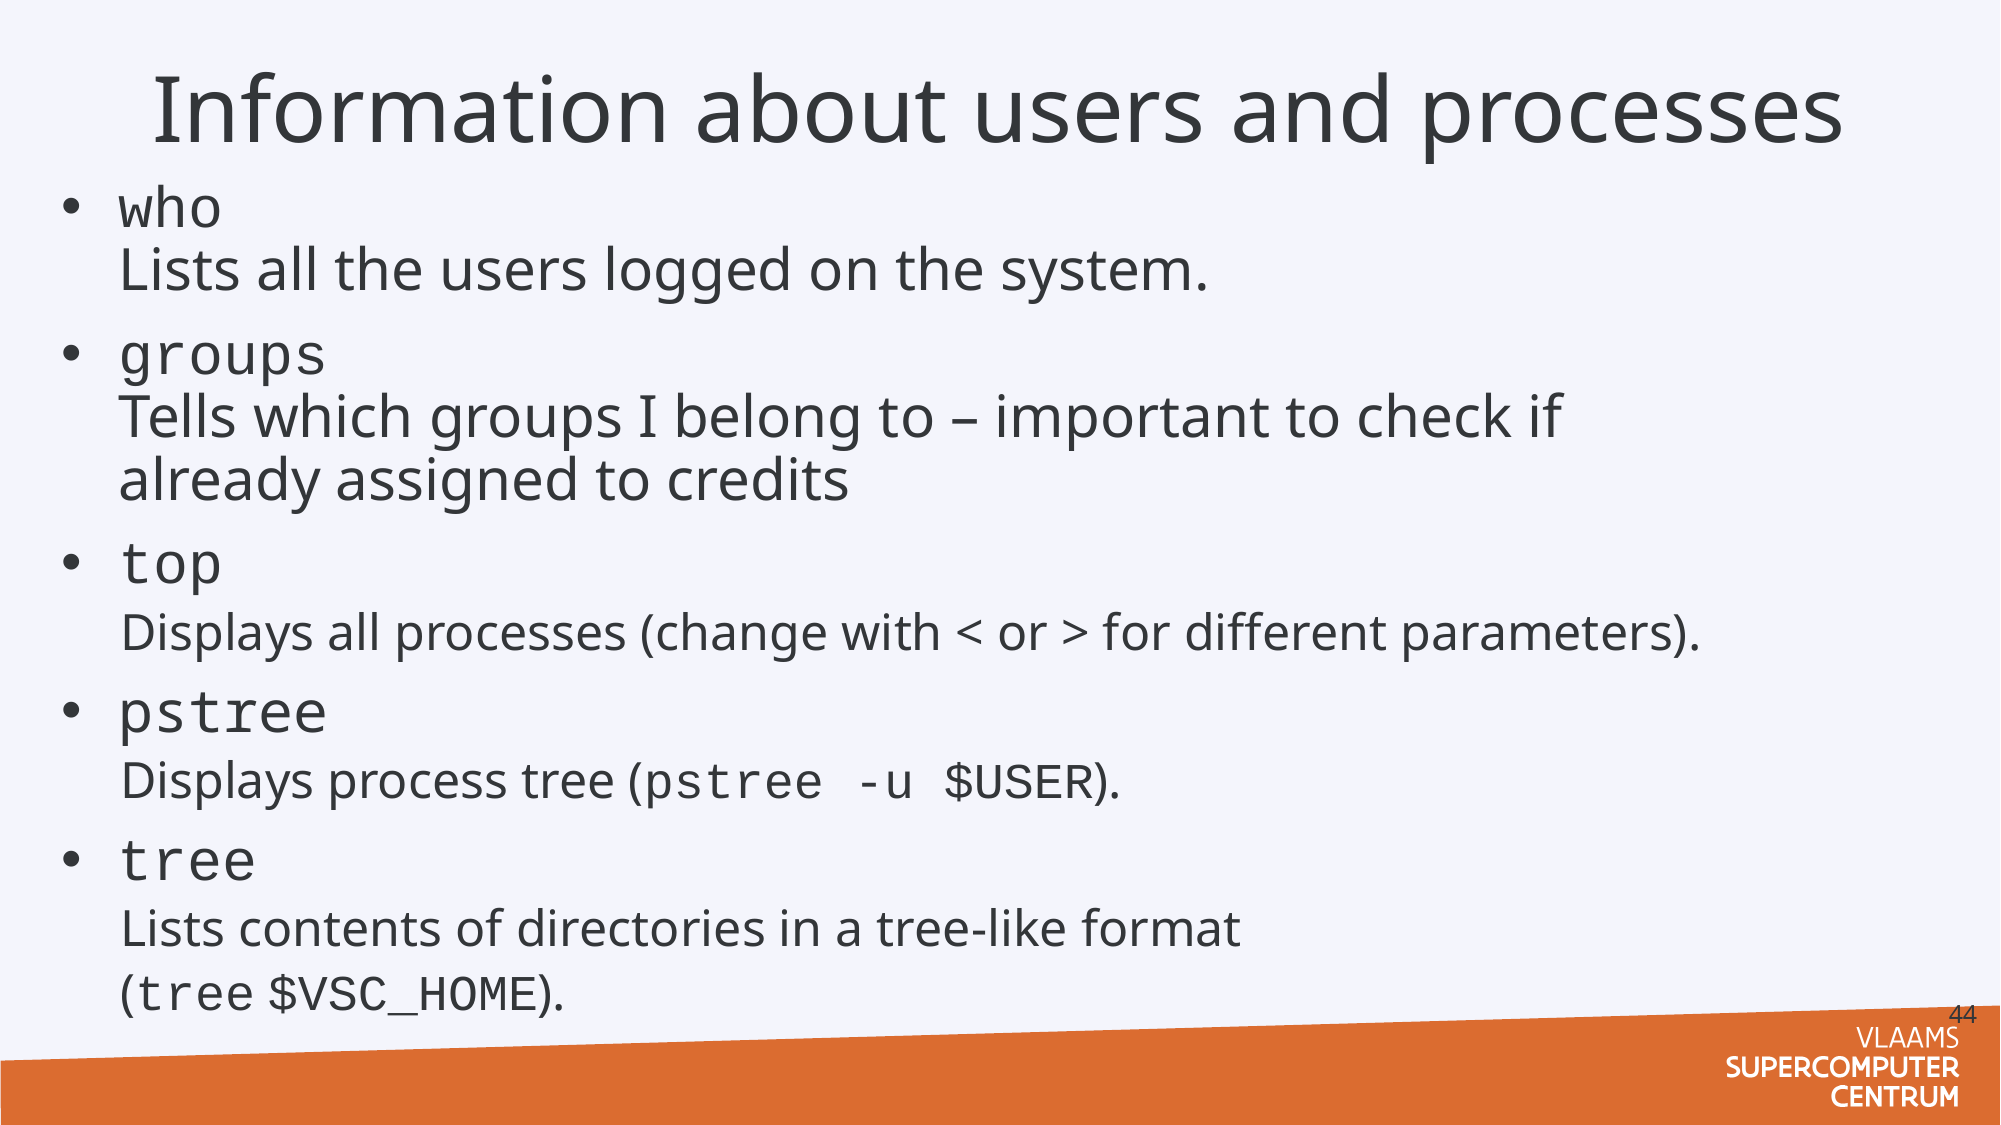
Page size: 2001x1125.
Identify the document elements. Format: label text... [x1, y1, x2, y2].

list who Lists all the users logged on the system. groups Tells which groups I belong to – important to check if already assigned to credits top Displays all processes (change with < or > for different parameters). pstree Displays process tree (pstree -u $USER). tree Lists contents of directories in a tree-like format (tree $VSC_HOME). [60, 177, 1750, 904]
title Information about users and processes [137, 4, 1863, 222]
picture [1725, 1021, 1960, 1117]
slide_number 44 [1787, 992, 1993, 1040]
